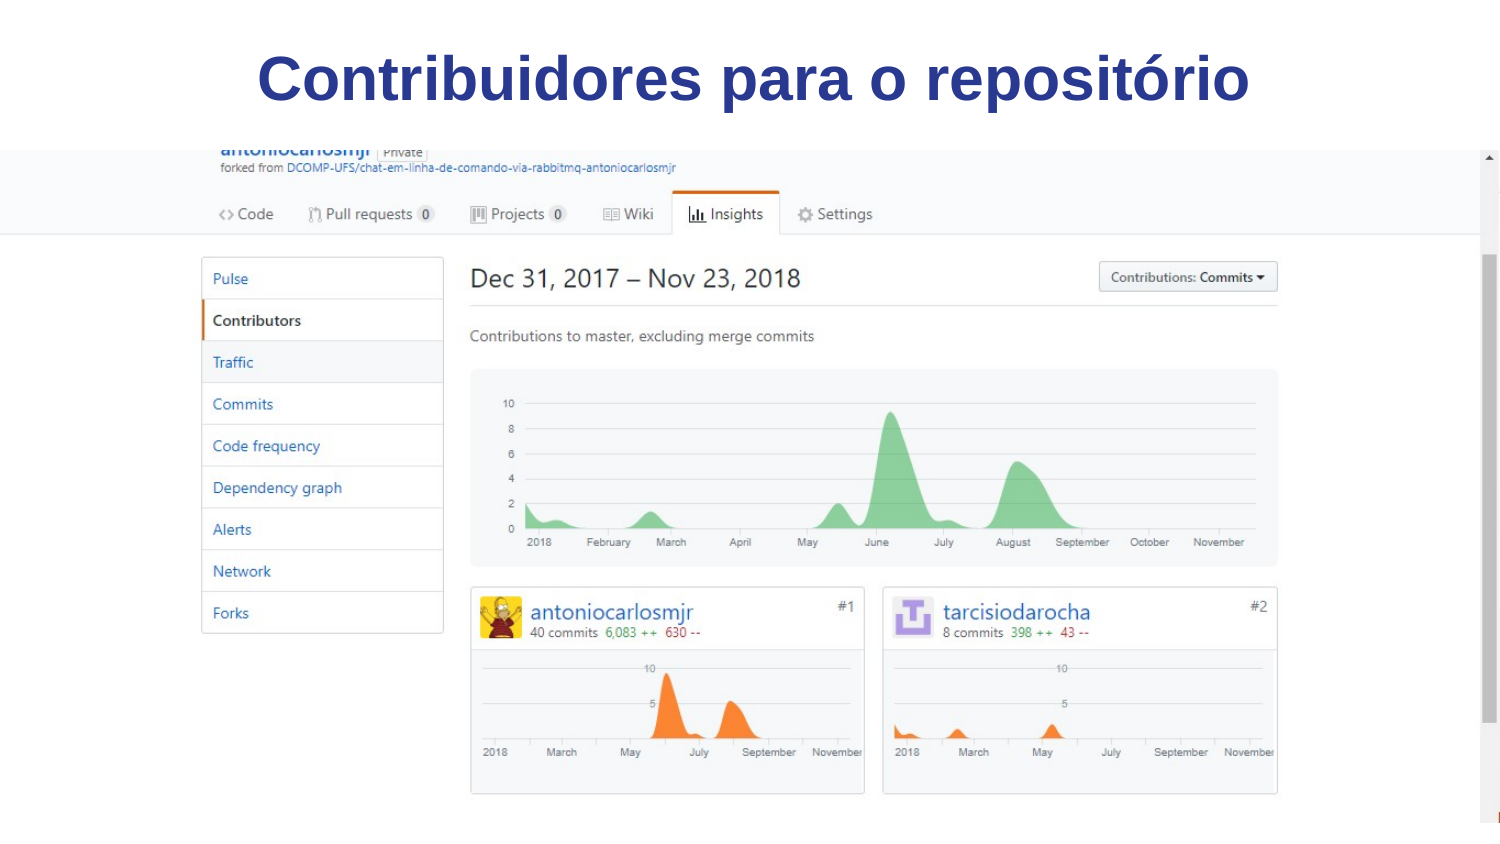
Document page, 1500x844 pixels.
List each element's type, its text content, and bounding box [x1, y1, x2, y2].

text_box [0, 150, 1500, 823]
title Contribuidores para o repositório [255, 36, 1256, 150]
